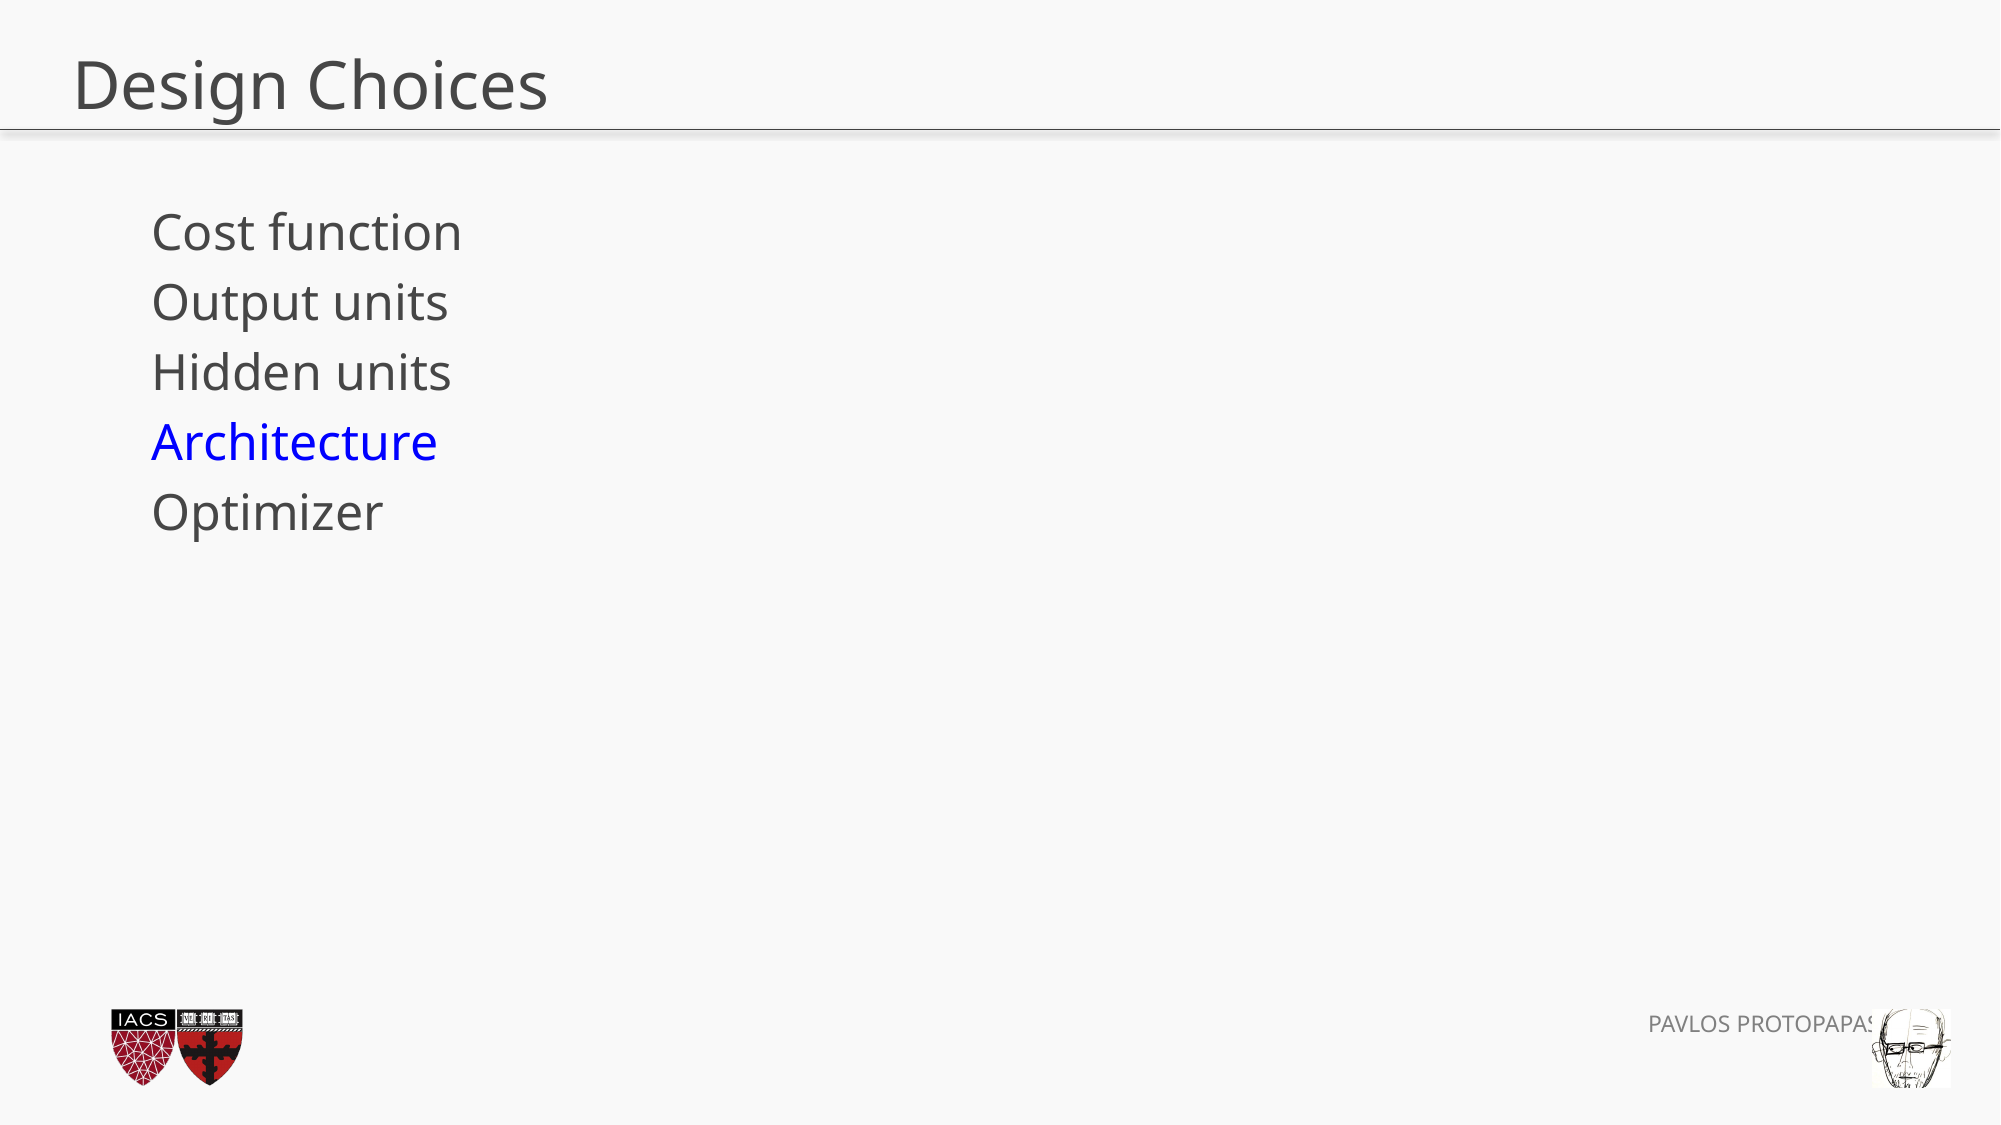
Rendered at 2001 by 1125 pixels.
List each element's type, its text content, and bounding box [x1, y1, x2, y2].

picture [109, 1009, 243, 1086]
picture [1872, 1009, 1951, 1088]
list Cost function Output units Hidden units Architecture Optimizer [136, 193, 1831, 540]
title Design Choices [57, 35, 1943, 162]
